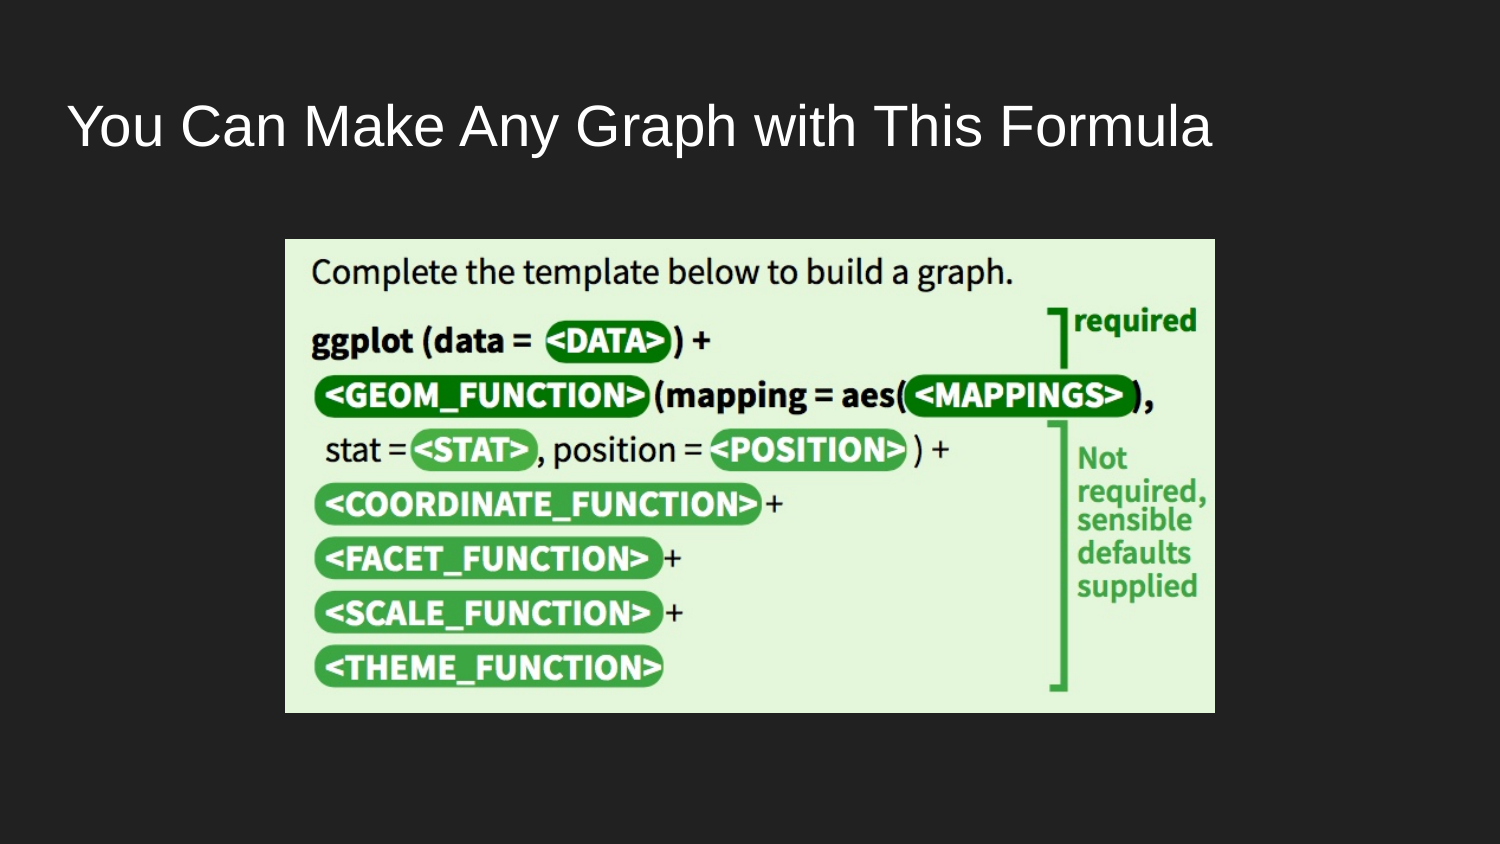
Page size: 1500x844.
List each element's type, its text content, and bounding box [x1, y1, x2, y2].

picture [285, 239, 1215, 713]
title You Can Make Any Graph with This Formula [51, 72, 1449, 167]
